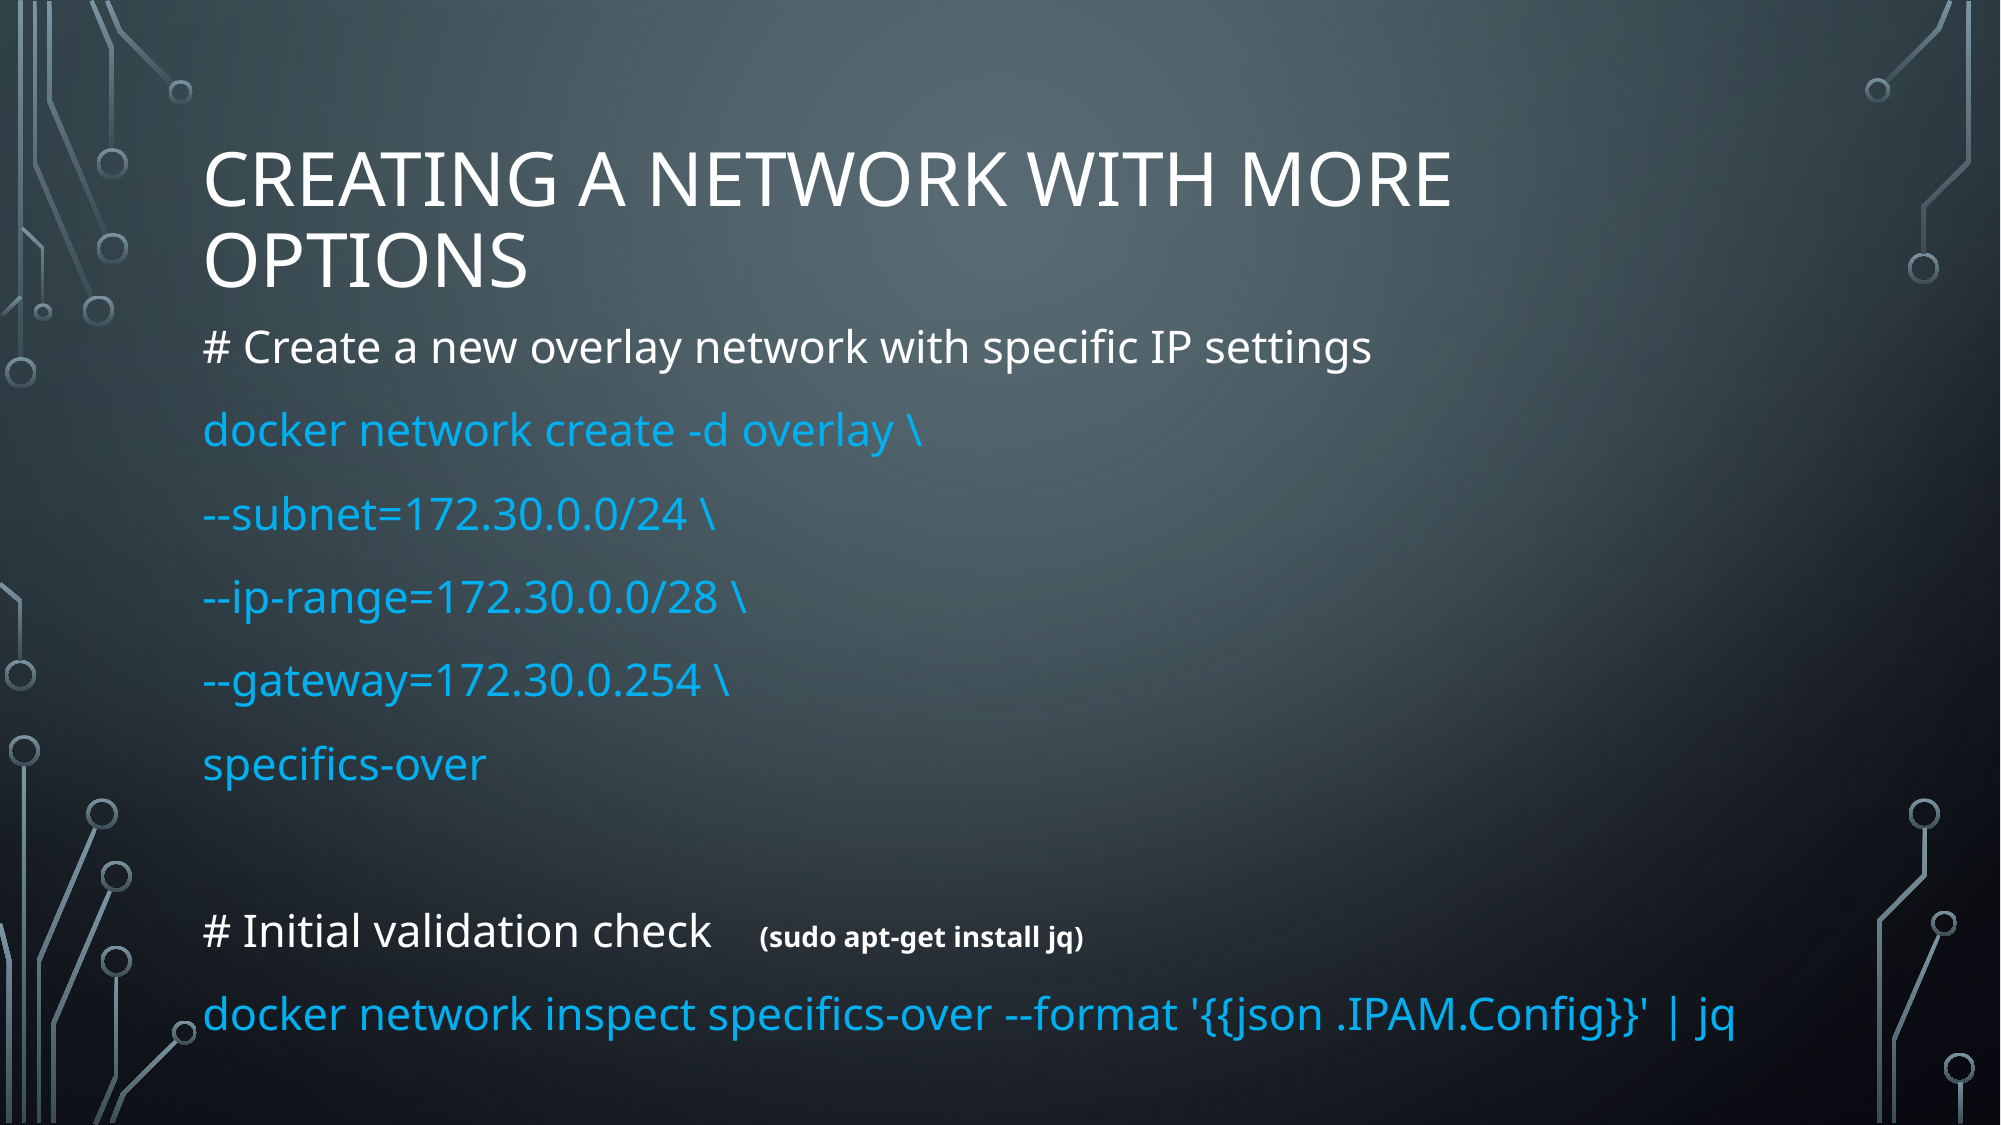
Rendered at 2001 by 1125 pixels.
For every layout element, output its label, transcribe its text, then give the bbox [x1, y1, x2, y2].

title Creating a network with more options [187, 101, 1813, 299]
list # Create a new overlay network with specific IP settings docker network create -d overlay \ --subnet=172.30.0.0/24 \ --ip-range=172.30.0.0/28 \ --gateway=172.30.0.254 \ specifics-over # Initial validation check (sudo apt-get install jq) docker network inspect specifics-over --format '{{json .IPAM.Config}}' | jq [187, 299, 1813, 1055]
